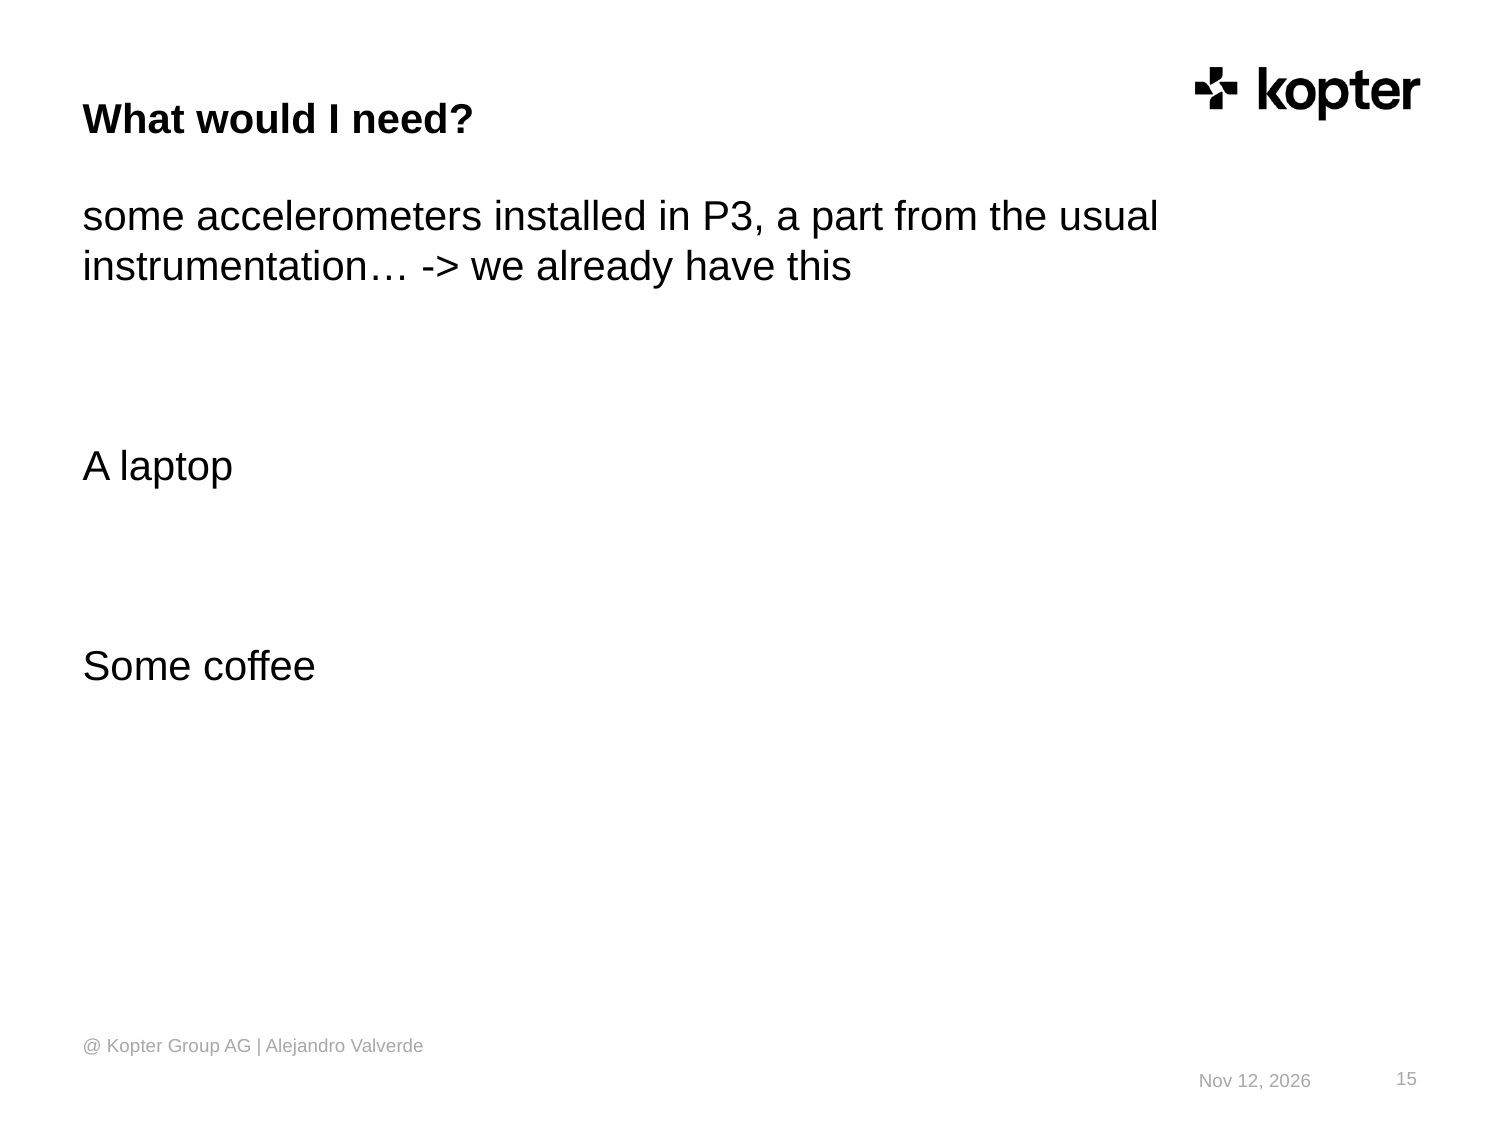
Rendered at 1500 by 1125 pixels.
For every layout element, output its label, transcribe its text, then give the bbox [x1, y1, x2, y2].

picture [1194, 66, 1421, 121]
title What would I need? [82, 64, 1153, 142]
list some accelerometers installed in P3, a part from the usual instrumentation… -> we already have this A laptop Some coffee [82, 188, 1364, 940]
slide_number 15 [1328, 1067, 1418, 1097]
slide_number 25-Feb-18 [1181, 1069, 1329, 1099]
list @ Kopter Group AG | Alejandro Valverde [82, 1033, 703, 1063]
